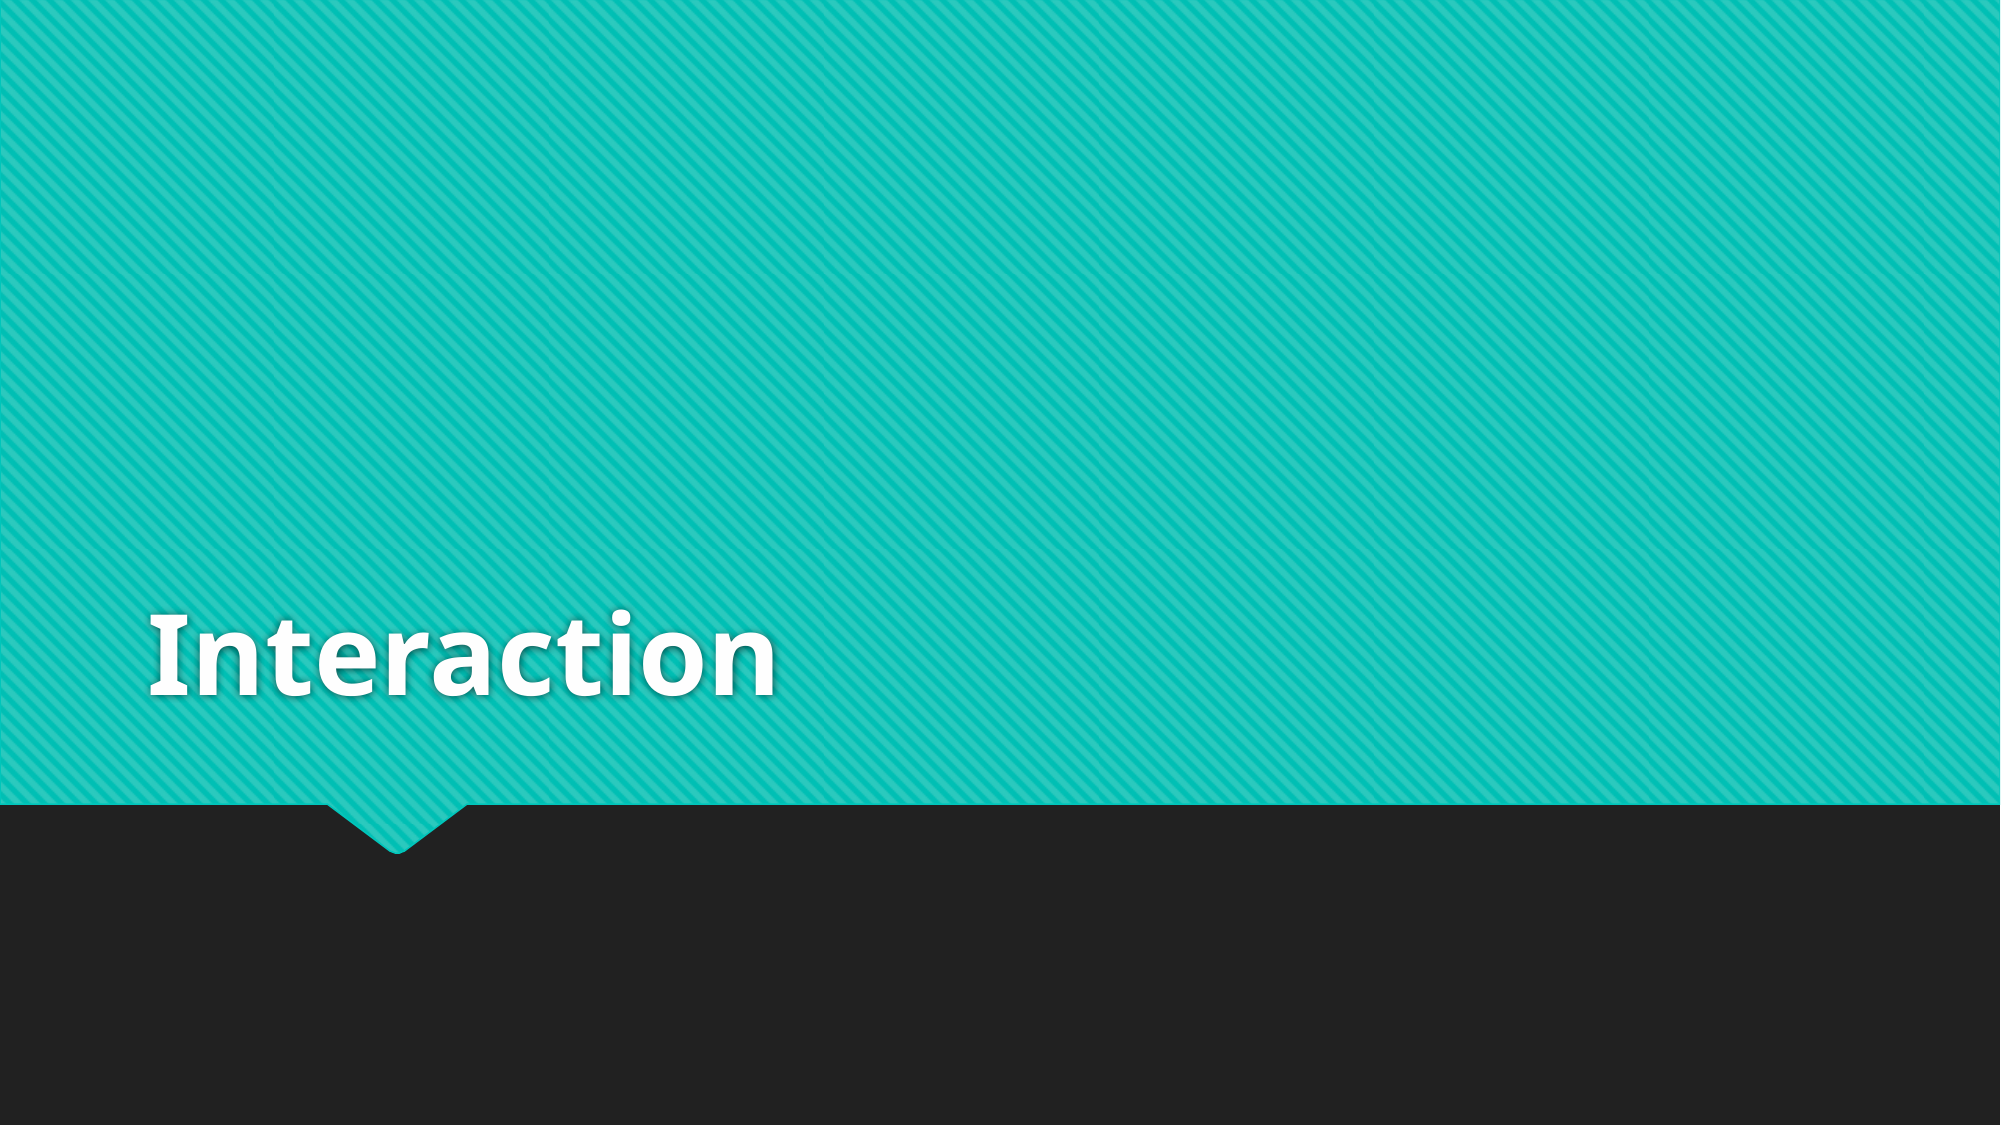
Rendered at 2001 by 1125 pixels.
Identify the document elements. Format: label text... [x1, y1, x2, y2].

title Interaction [132, 237, 1868, 726]
